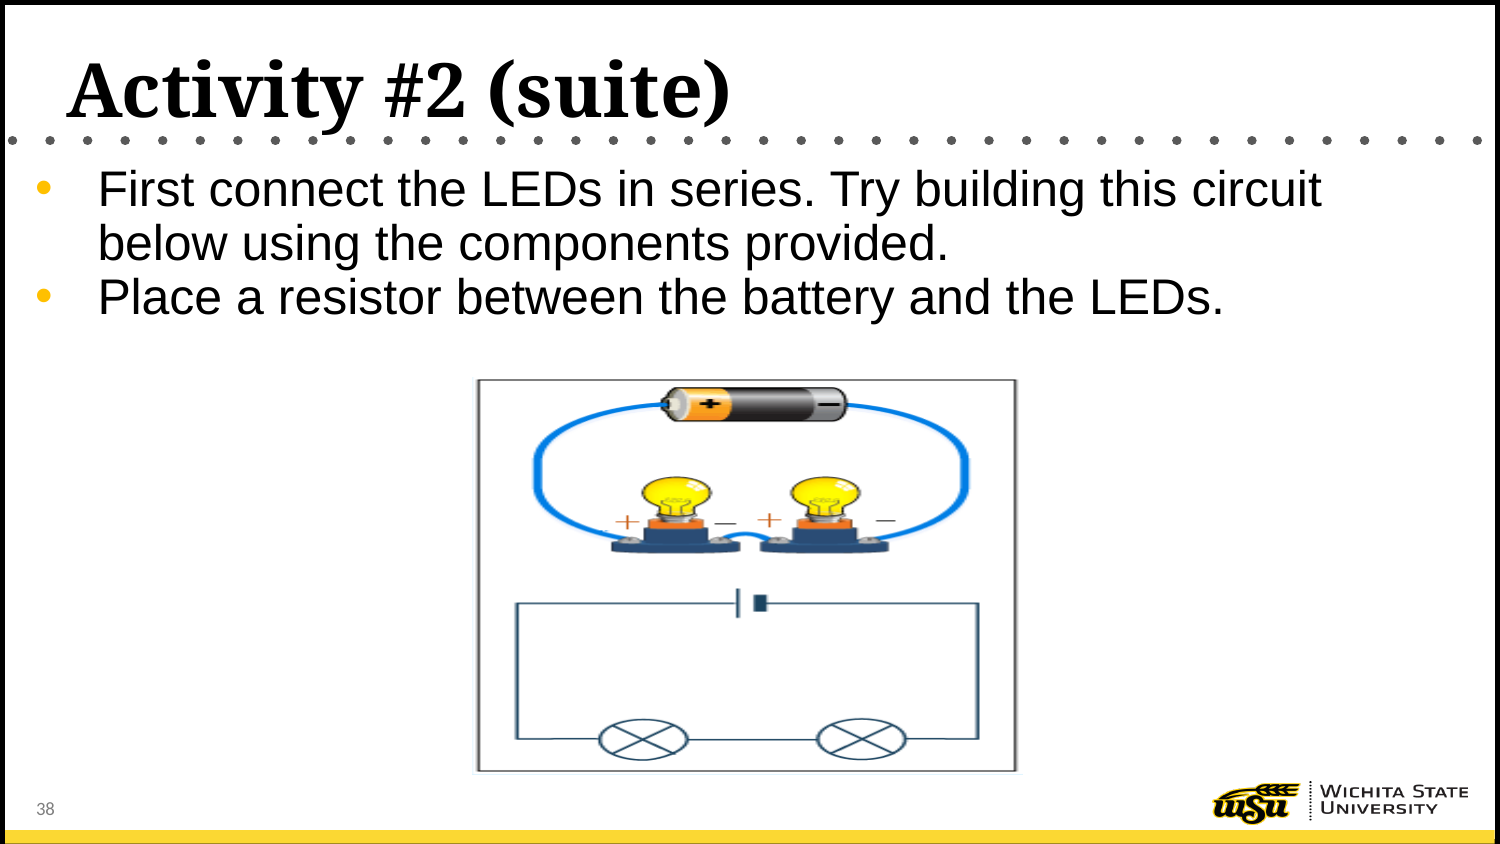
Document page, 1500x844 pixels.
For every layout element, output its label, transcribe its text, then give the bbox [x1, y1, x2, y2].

title Activity #2 (suite) [55, 33, 1450, 138]
picture [1212, 788, 1468, 825]
list First connect the LEDs in series. Try building this circuit below using the components provided. Place a resistor between the battery and the LEDs. [11, 157, 1479, 788]
picture [471, 377, 1023, 775]
